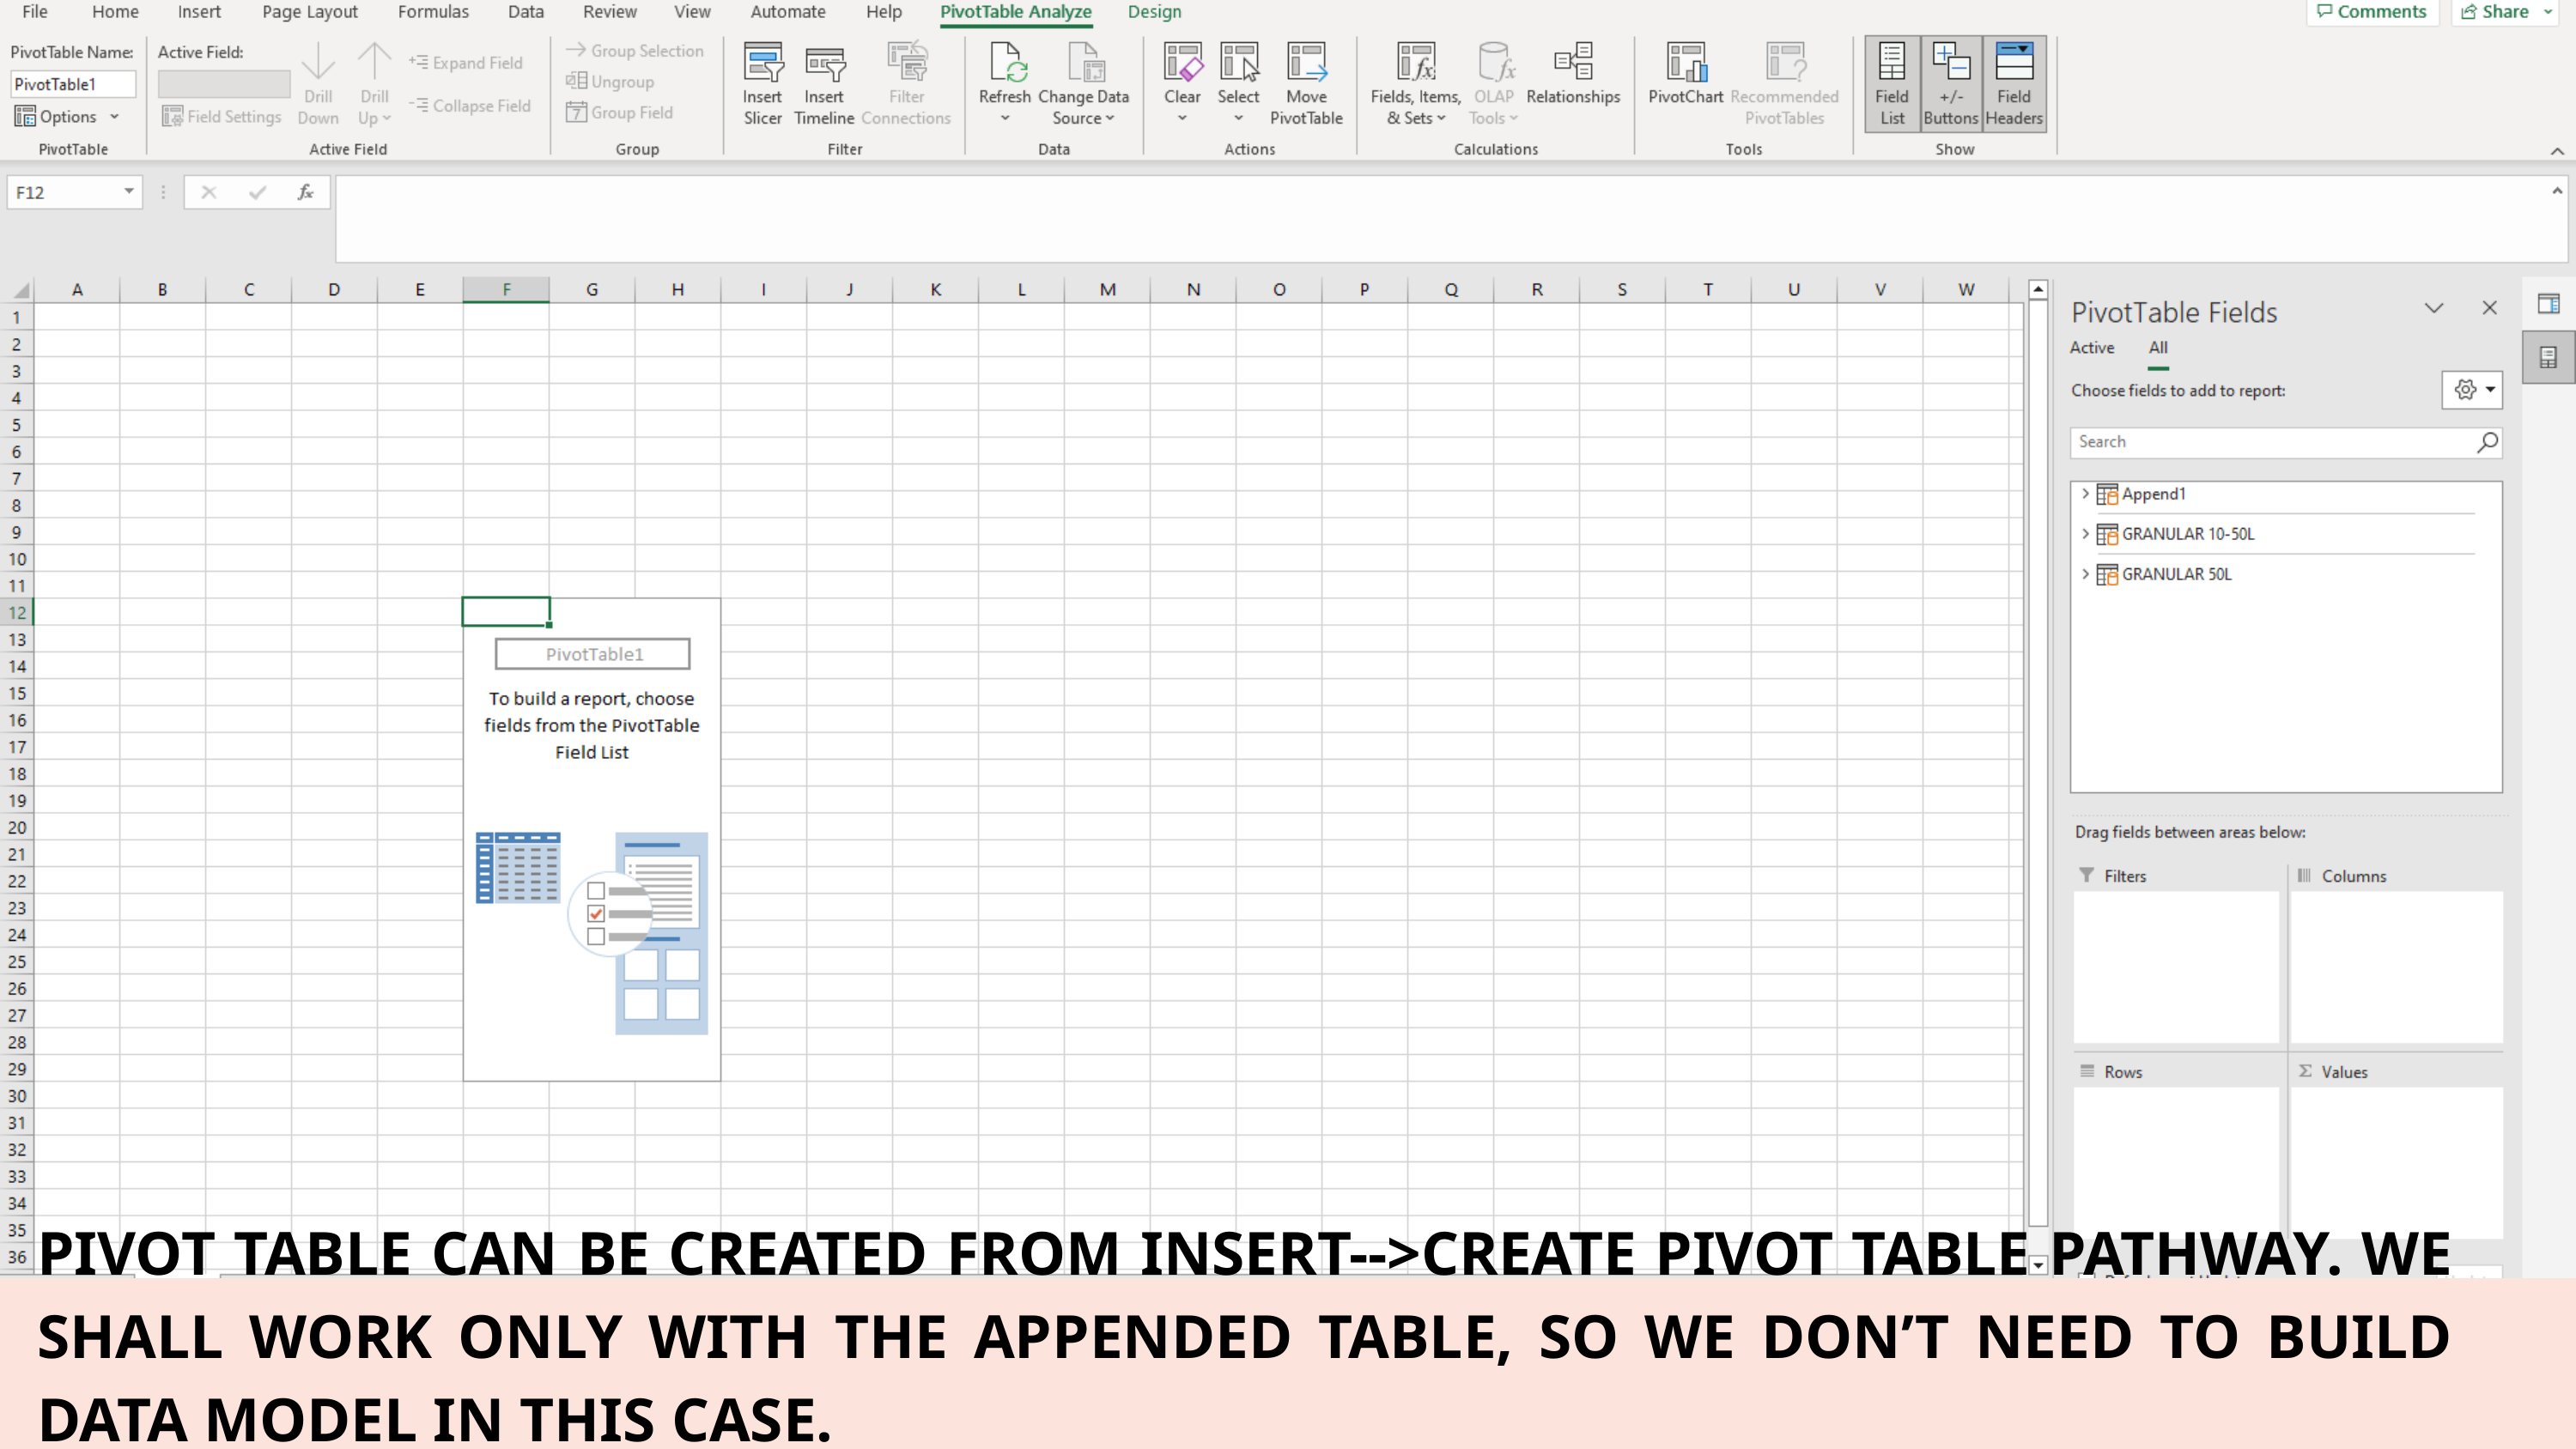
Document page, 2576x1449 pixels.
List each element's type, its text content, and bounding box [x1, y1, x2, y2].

text_box PIVOT TABLE CAN BE CREATED FROM INSERT-->CREATE PIVOT TABLE PATHWAY. WE SHALL WORK ONLY WITH THE APPENDED TABLE, SO WE DON’T NEED TO BUILD DATA MODEL IN THIS CASE. [37, 1203, 2453, 1449]
text_box [0, 0, 2576, 1278]
